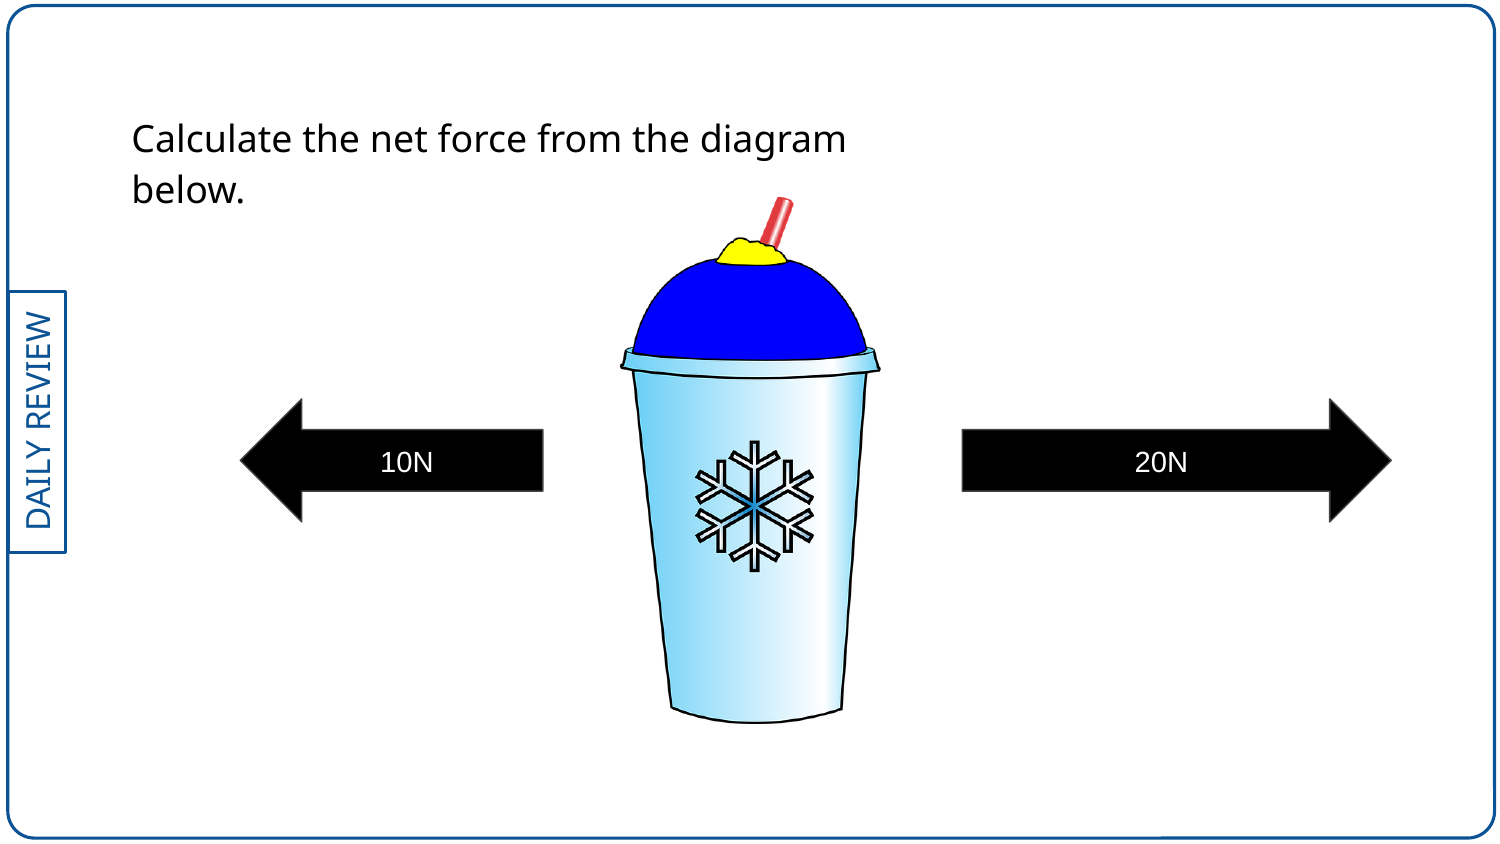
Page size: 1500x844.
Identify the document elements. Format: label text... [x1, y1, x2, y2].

text_box 10N [240, 398, 543, 522]
list Calculate the net force from the diagram below. [116, 92, 957, 765]
text_box 20N [962, 398, 1392, 522]
picture [618, 197, 882, 724]
